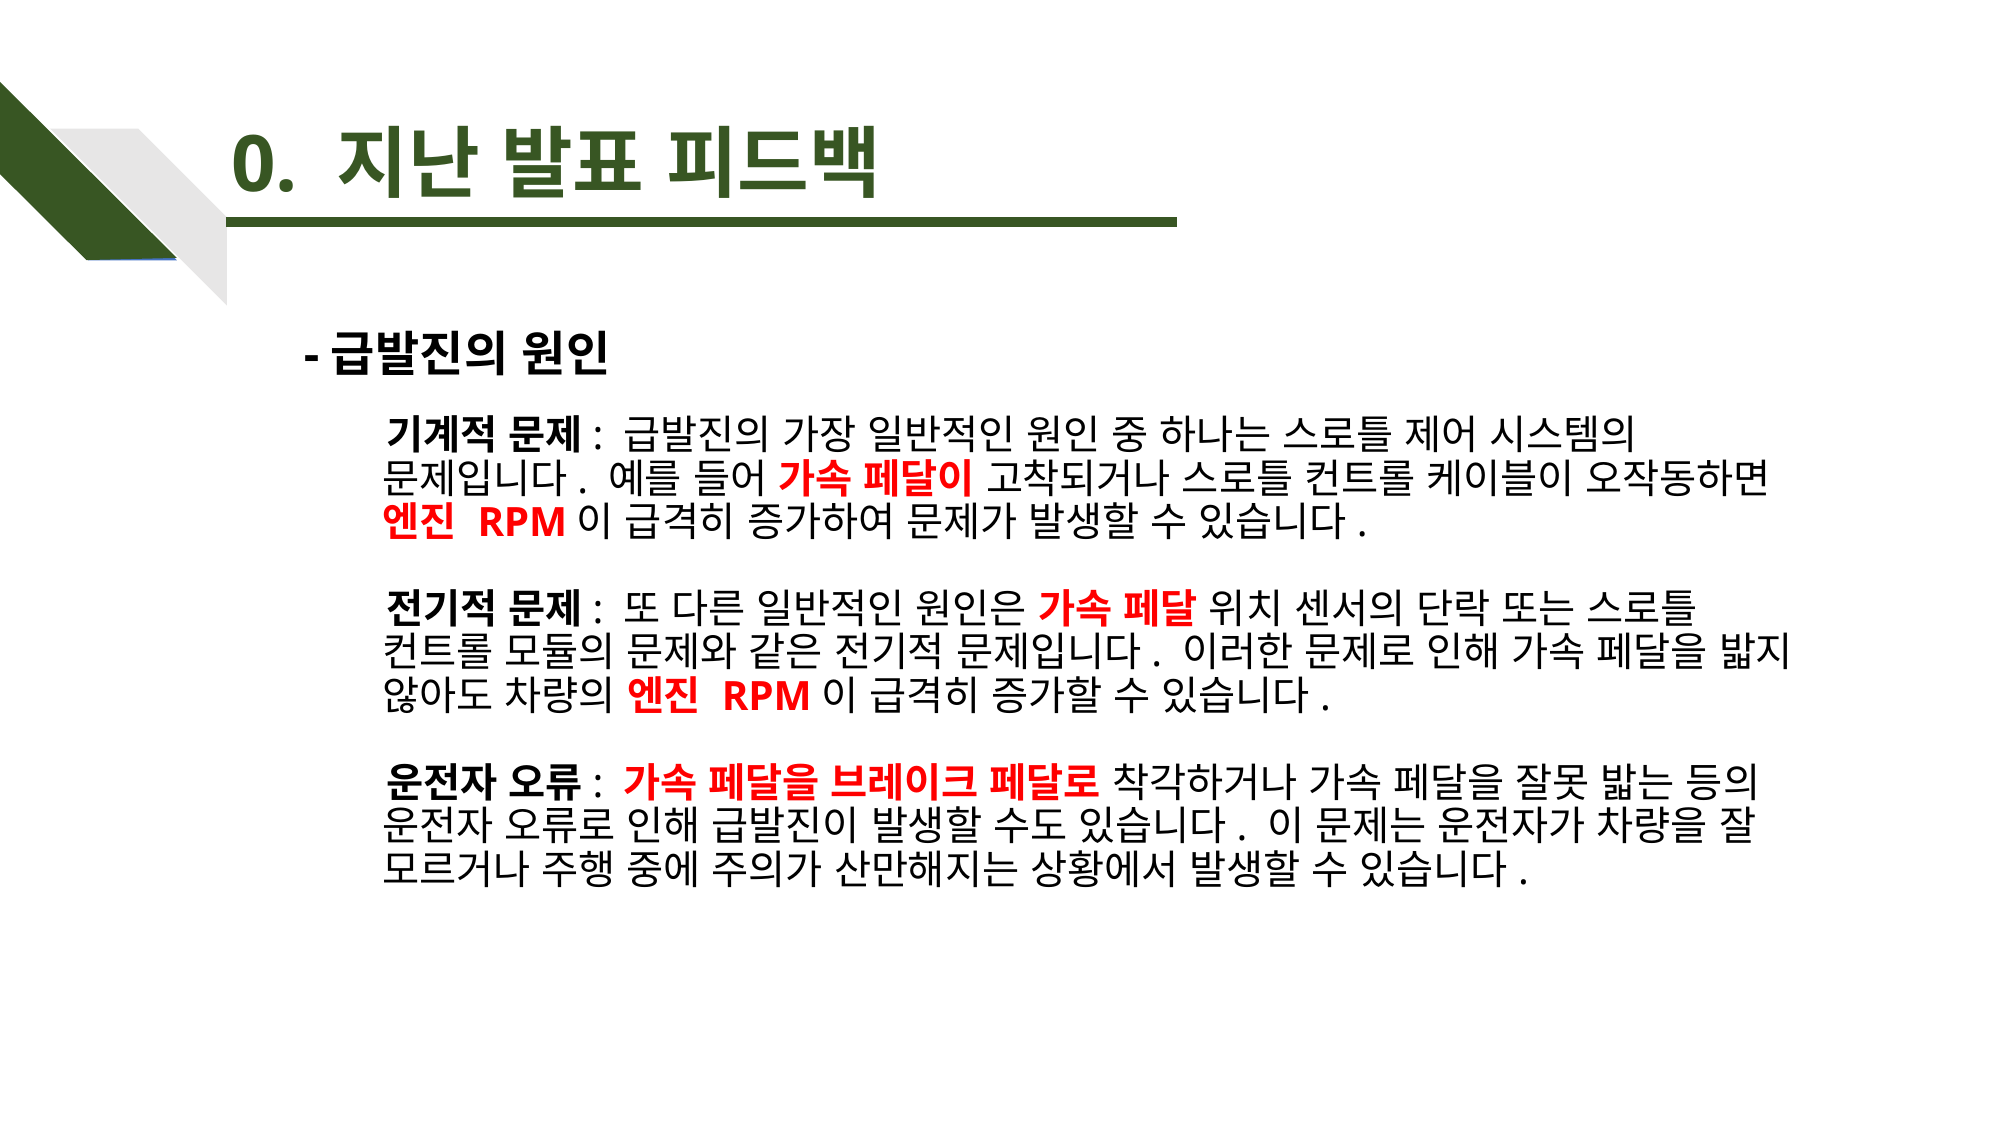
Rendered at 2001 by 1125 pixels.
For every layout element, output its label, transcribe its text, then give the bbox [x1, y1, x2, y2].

title 0. 지난 발표 피드백 [211, 104, 1751, 304]
list -급발진의 원인 기계적 문제: 급발진의 가장 일반적인 원인 중 하나는 스로틀 제어 시스템의 문제입니다. 예를 들어 가속 페달이 고착되거나 스로틀 컨트롤 케이블이 오작동하면 엔진 RPM이 급격히 증가하여 문제가 발생할 수 있습니다. 전기적 문제: 또 다른 일반적인 원인은 가속 페달 위치 센서의 단락 또는 스로틀 컨트롤 모듈의 문제와 같은 전기적 문제입니다. 이러한 문제로 인해 가속 페달을 밟지 않아도 차량의 엔진 RPM이 급격히 증가할 수 있습니다. 운전자 오류: 가속 페달을 브레이크 페달로 착각하거나 가속 페달을 잘못 밟는 등의 운전자 오류로 인해 급발진이 발생할 수도 있습니다. 이 문제는 운전자가 차량을 잘 모르거나 주행 중에 주의가 산만해지는 상황에서 발생할 수 있습니다. [283, 309, 1824, 1051]
text_box [0, 81, 177, 261]
